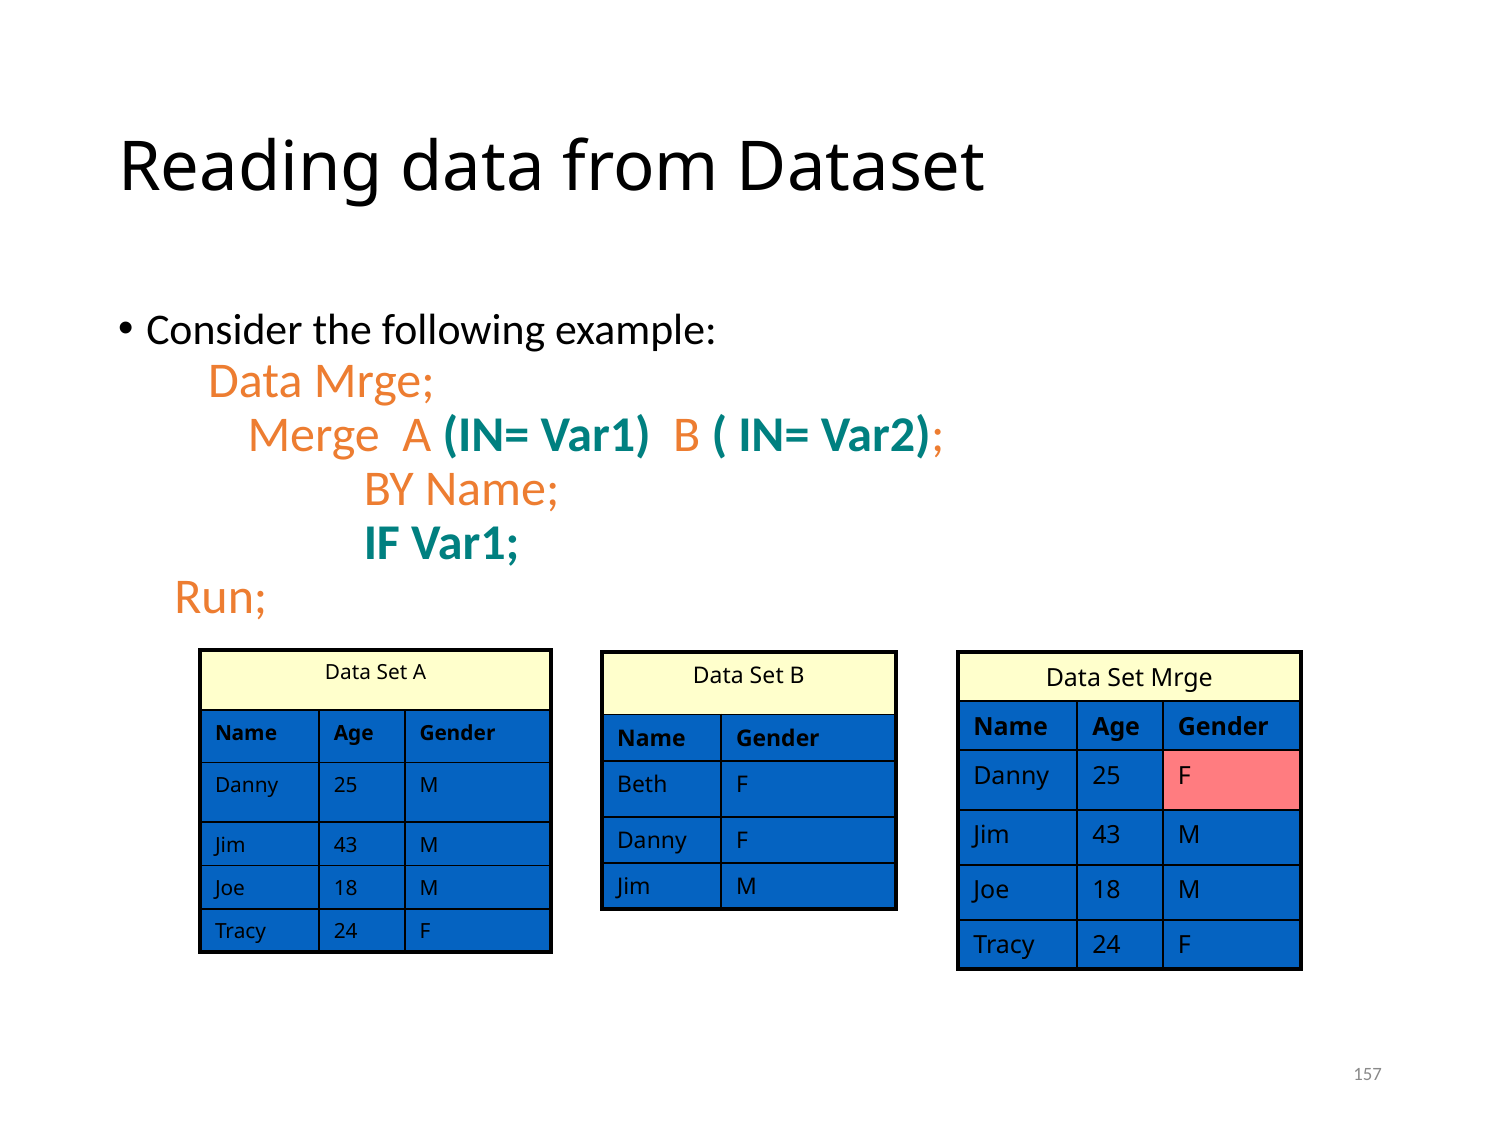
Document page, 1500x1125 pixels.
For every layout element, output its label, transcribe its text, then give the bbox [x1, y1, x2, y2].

table_cell Jim [960, 811, 1076, 864]
table_cell 43 [320, 823, 404, 865]
title Reading data from Dataset [103, 59, 1397, 278]
table_cell Gender [1164, 702, 1299, 749]
table_cell Name [202, 711, 318, 762]
table_cell Gender [722, 715, 894, 760]
table_cell M [406, 823, 549, 865]
table_cell Danny [960, 751, 1076, 809]
table_cell 18 [1078, 866, 1162, 919]
table_cell F [406, 910, 549, 950]
table_cell Danny [202, 763, 318, 821]
table_cell Tracy [202, 910, 318, 950]
table_cell Jim [202, 823, 318, 865]
slide_number 157 [1059, 1042, 1397, 1103]
table_cell Jim [604, 864, 720, 907]
table_cell Joe [202, 866, 318, 908]
table_cell Name [960, 702, 1076, 749]
table_cell Age [320, 711, 404, 762]
table_cell 24 [320, 910, 404, 950]
table_header Data Set Mrge [960, 654, 1299, 700]
table_cell 25 [320, 763, 404, 821]
table_cell Age [1078, 702, 1162, 749]
table_cell Gender [406, 711, 549, 762]
table_cell Name [604, 715, 720, 760]
table_cell F [1164, 751, 1299, 809]
table_cell Joe [960, 866, 1076, 919]
table_cell M [1164, 866, 1299, 919]
table_header Data Set A [202, 652, 549, 709]
table_cell Tracy [960, 921, 1076, 967]
table_cell 43 [1078, 811, 1162, 864]
table_cell M [406, 866, 549, 908]
table_cell F [722, 818, 894, 862]
table_cell 25 [1078, 751, 1162, 809]
table_cell M [722, 864, 894, 907]
list Consider the following example: Data Mrge; Merge A (IN= Var1) B ( IN= Var2); BY Name; IF Var1; Run; [103, 299, 1397, 1014]
table_cell Danny [604, 818, 720, 862]
table_header Data Set B [604, 654, 894, 714]
table_cell F [1164, 921, 1299, 967]
table_cell 18 [320, 866, 404, 908]
table_cell 24 [1078, 921, 1162, 967]
table_cell F [722, 762, 894, 816]
table_cell M [406, 763, 549, 821]
table_cell M [1164, 811, 1299, 864]
table_cell Beth [604, 762, 720, 816]
